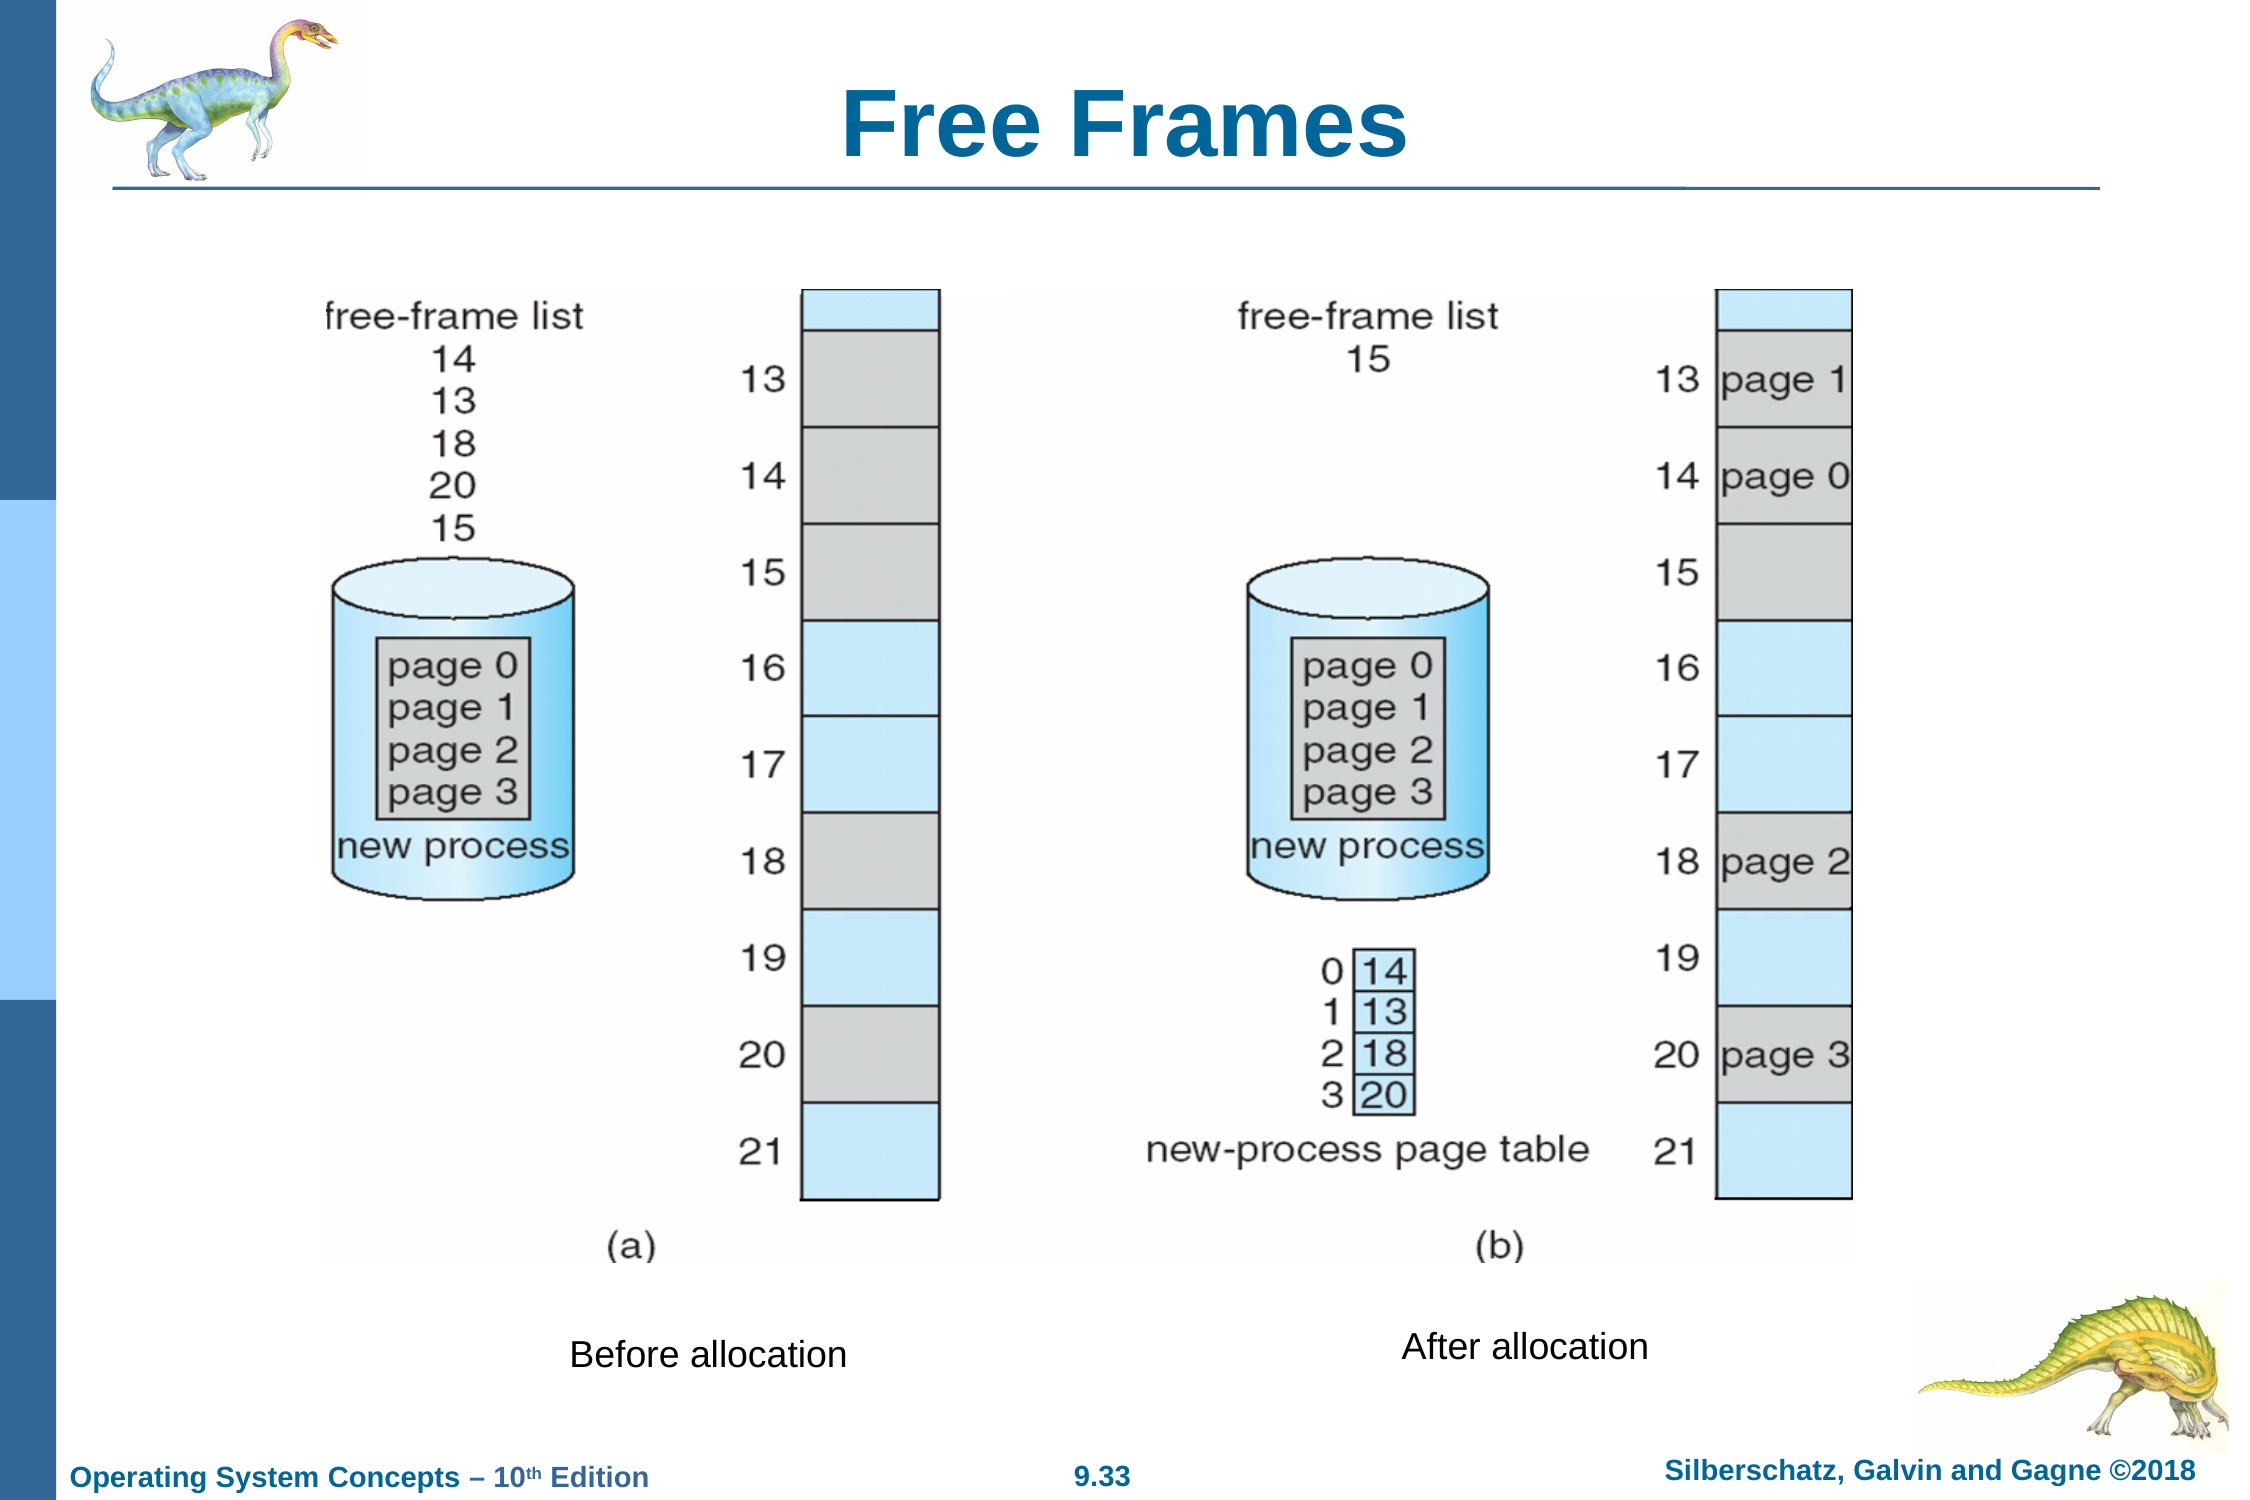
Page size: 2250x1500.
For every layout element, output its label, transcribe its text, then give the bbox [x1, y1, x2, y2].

picture [1913, 1279, 2229, 1453]
text_box Before allocation [547, 1319, 870, 1387]
picture [326, 289, 1854, 1263]
title Free Frames [112, 60, 2138, 187]
text_box After allocation [1380, 1311, 1671, 1378]
picture [70, 0, 365, 199]
